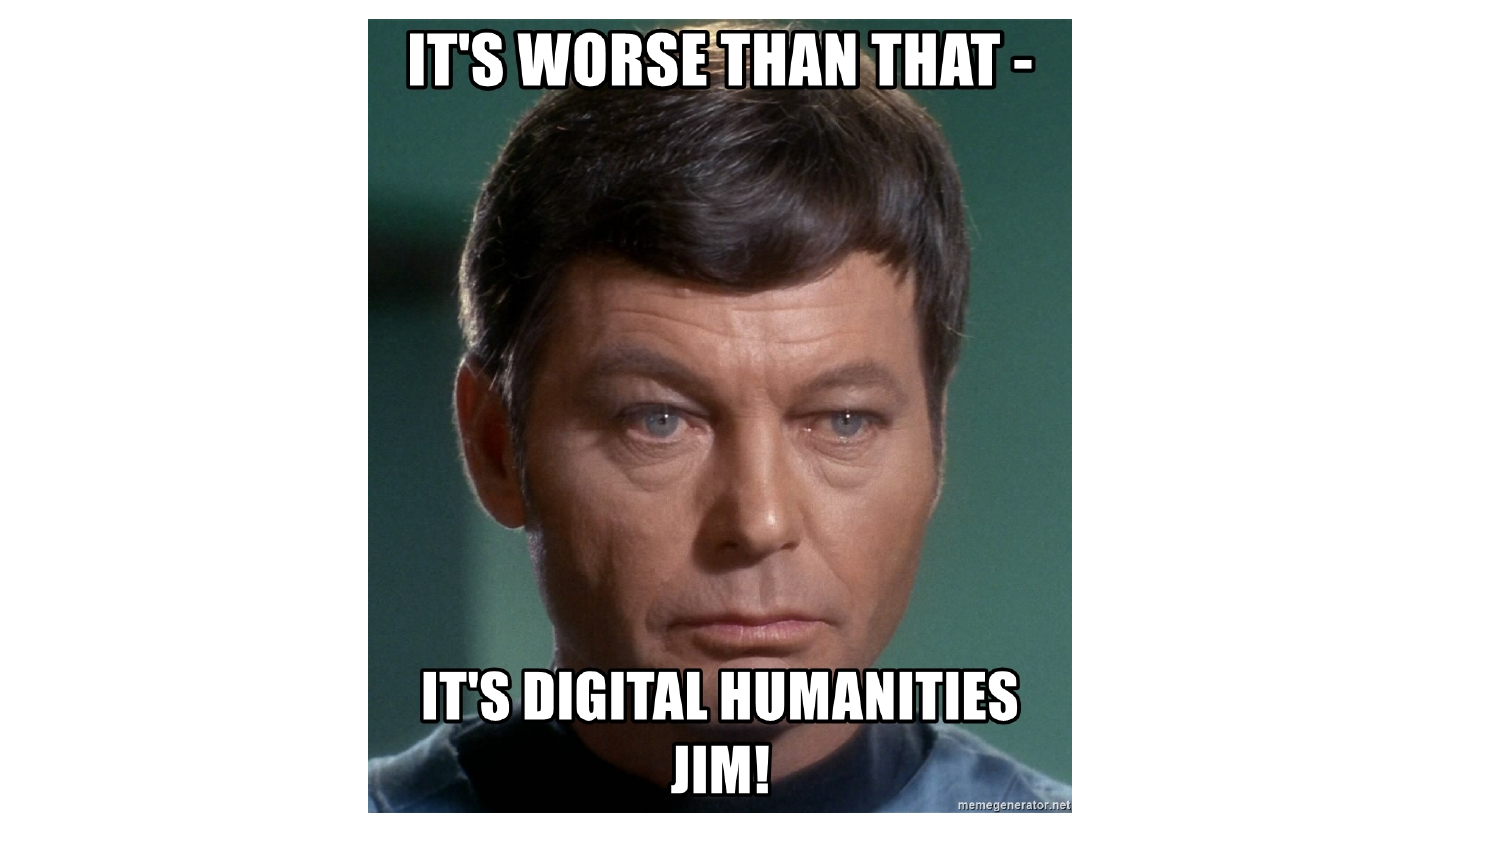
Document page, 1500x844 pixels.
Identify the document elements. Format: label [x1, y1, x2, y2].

picture [368, 18, 1073, 814]
